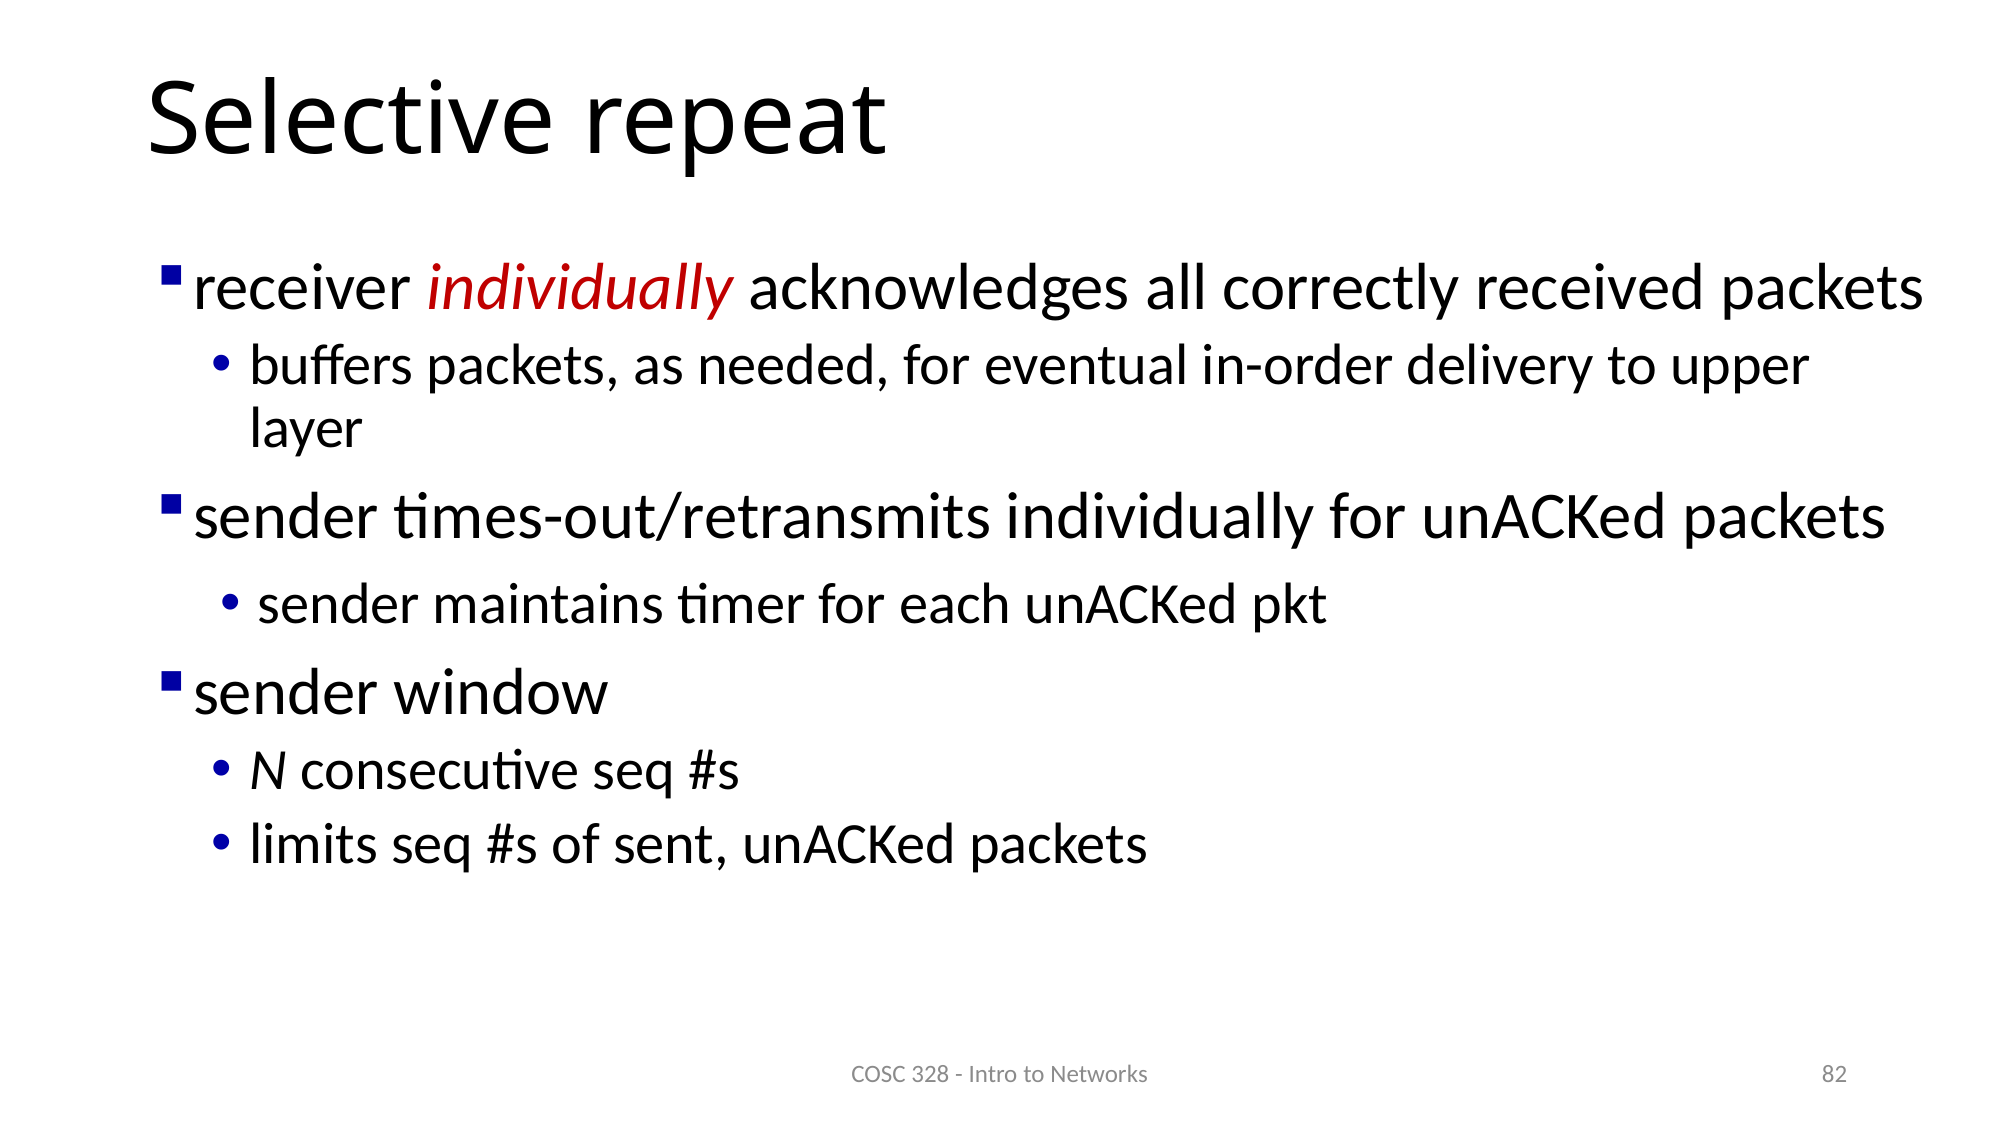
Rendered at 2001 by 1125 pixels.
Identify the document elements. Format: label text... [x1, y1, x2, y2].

title Selective repeat [131, 47, 1952, 195]
footer COSC 328 - Intro to Networks [662, 1042, 1338, 1103]
text_box receiver individually acknowledges all correctly received packets buffers packets, as needed, for eventual in-order delivery to upper layer sender times-out/retransmits individually for unACKed packets sender maintains timer for each unACKed pkt sender window N consecutive seq #s limits seq #s of sent, unACKed packets [120, 244, 1942, 1007]
slide_number 82 [1412, 1042, 1863, 1103]
